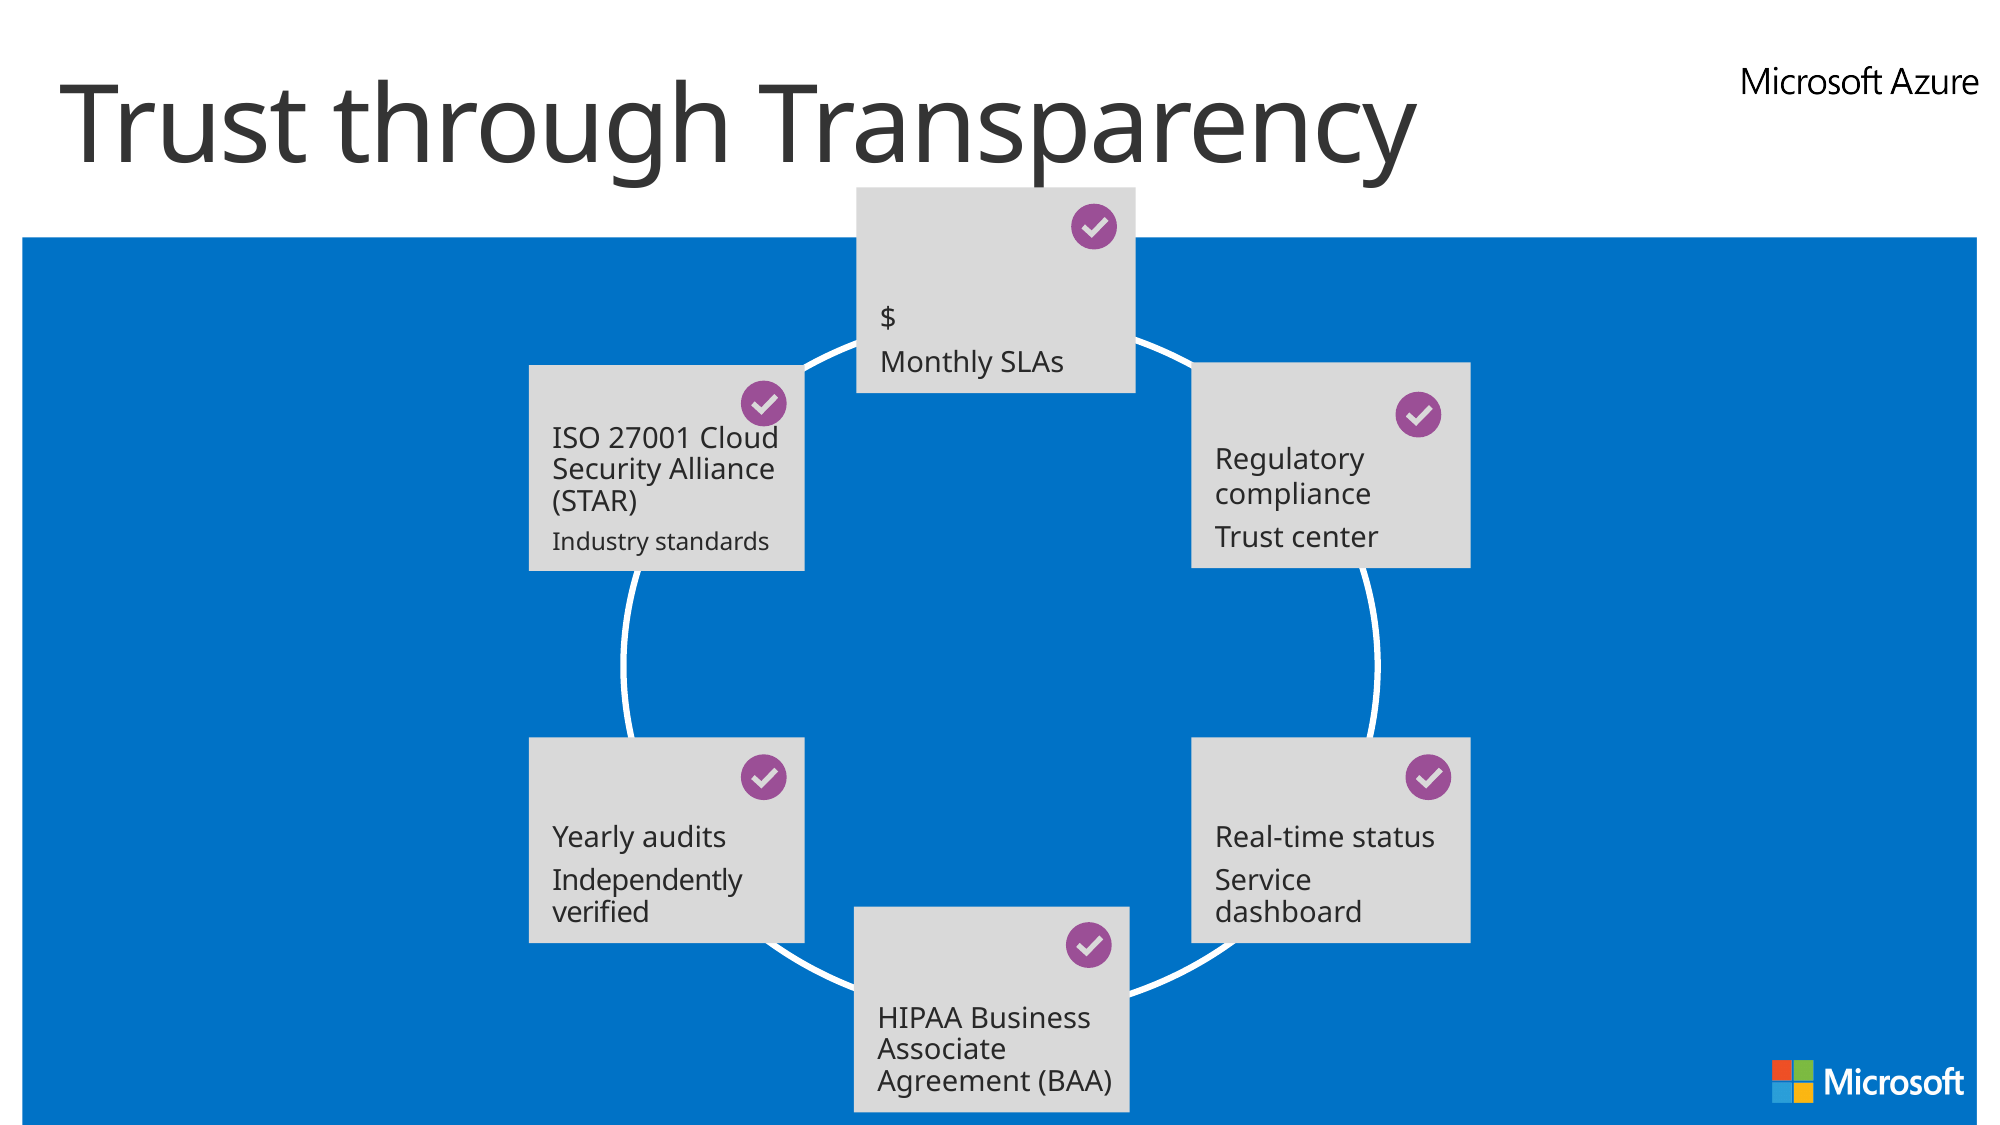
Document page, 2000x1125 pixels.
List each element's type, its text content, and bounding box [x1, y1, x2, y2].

text_box ISO 27001 Cloud Security Alliance (STAR) Industry standards [528, 364, 806, 572]
text_box HIPAA Business Associate Agreement (BAA) [853, 906, 1130, 1113]
text_box $ Monthly SLAs [855, 187, 1136, 394]
text_box [1395, 391, 1442, 438]
picture [1724, 49, 1997, 113]
text_box Real-time status Service dashboard [1190, 737, 1471, 944]
text_box [1065, 922, 1112, 968]
text_box Regulatory compliance Trust center [1190, 362, 1471, 569]
text_box [740, 754, 787, 801]
text_box [740, 380, 787, 427]
text_box [1071, 203, 1117, 250]
text_box [1405, 754, 1452, 801]
picture [1772, 1060, 1964, 1103]
text_box Yearly audits Independently verified [528, 737, 806, 944]
text_box [622, 339, 1379, 995]
title Trust through Transparency [45, 48, 1665, 200]
